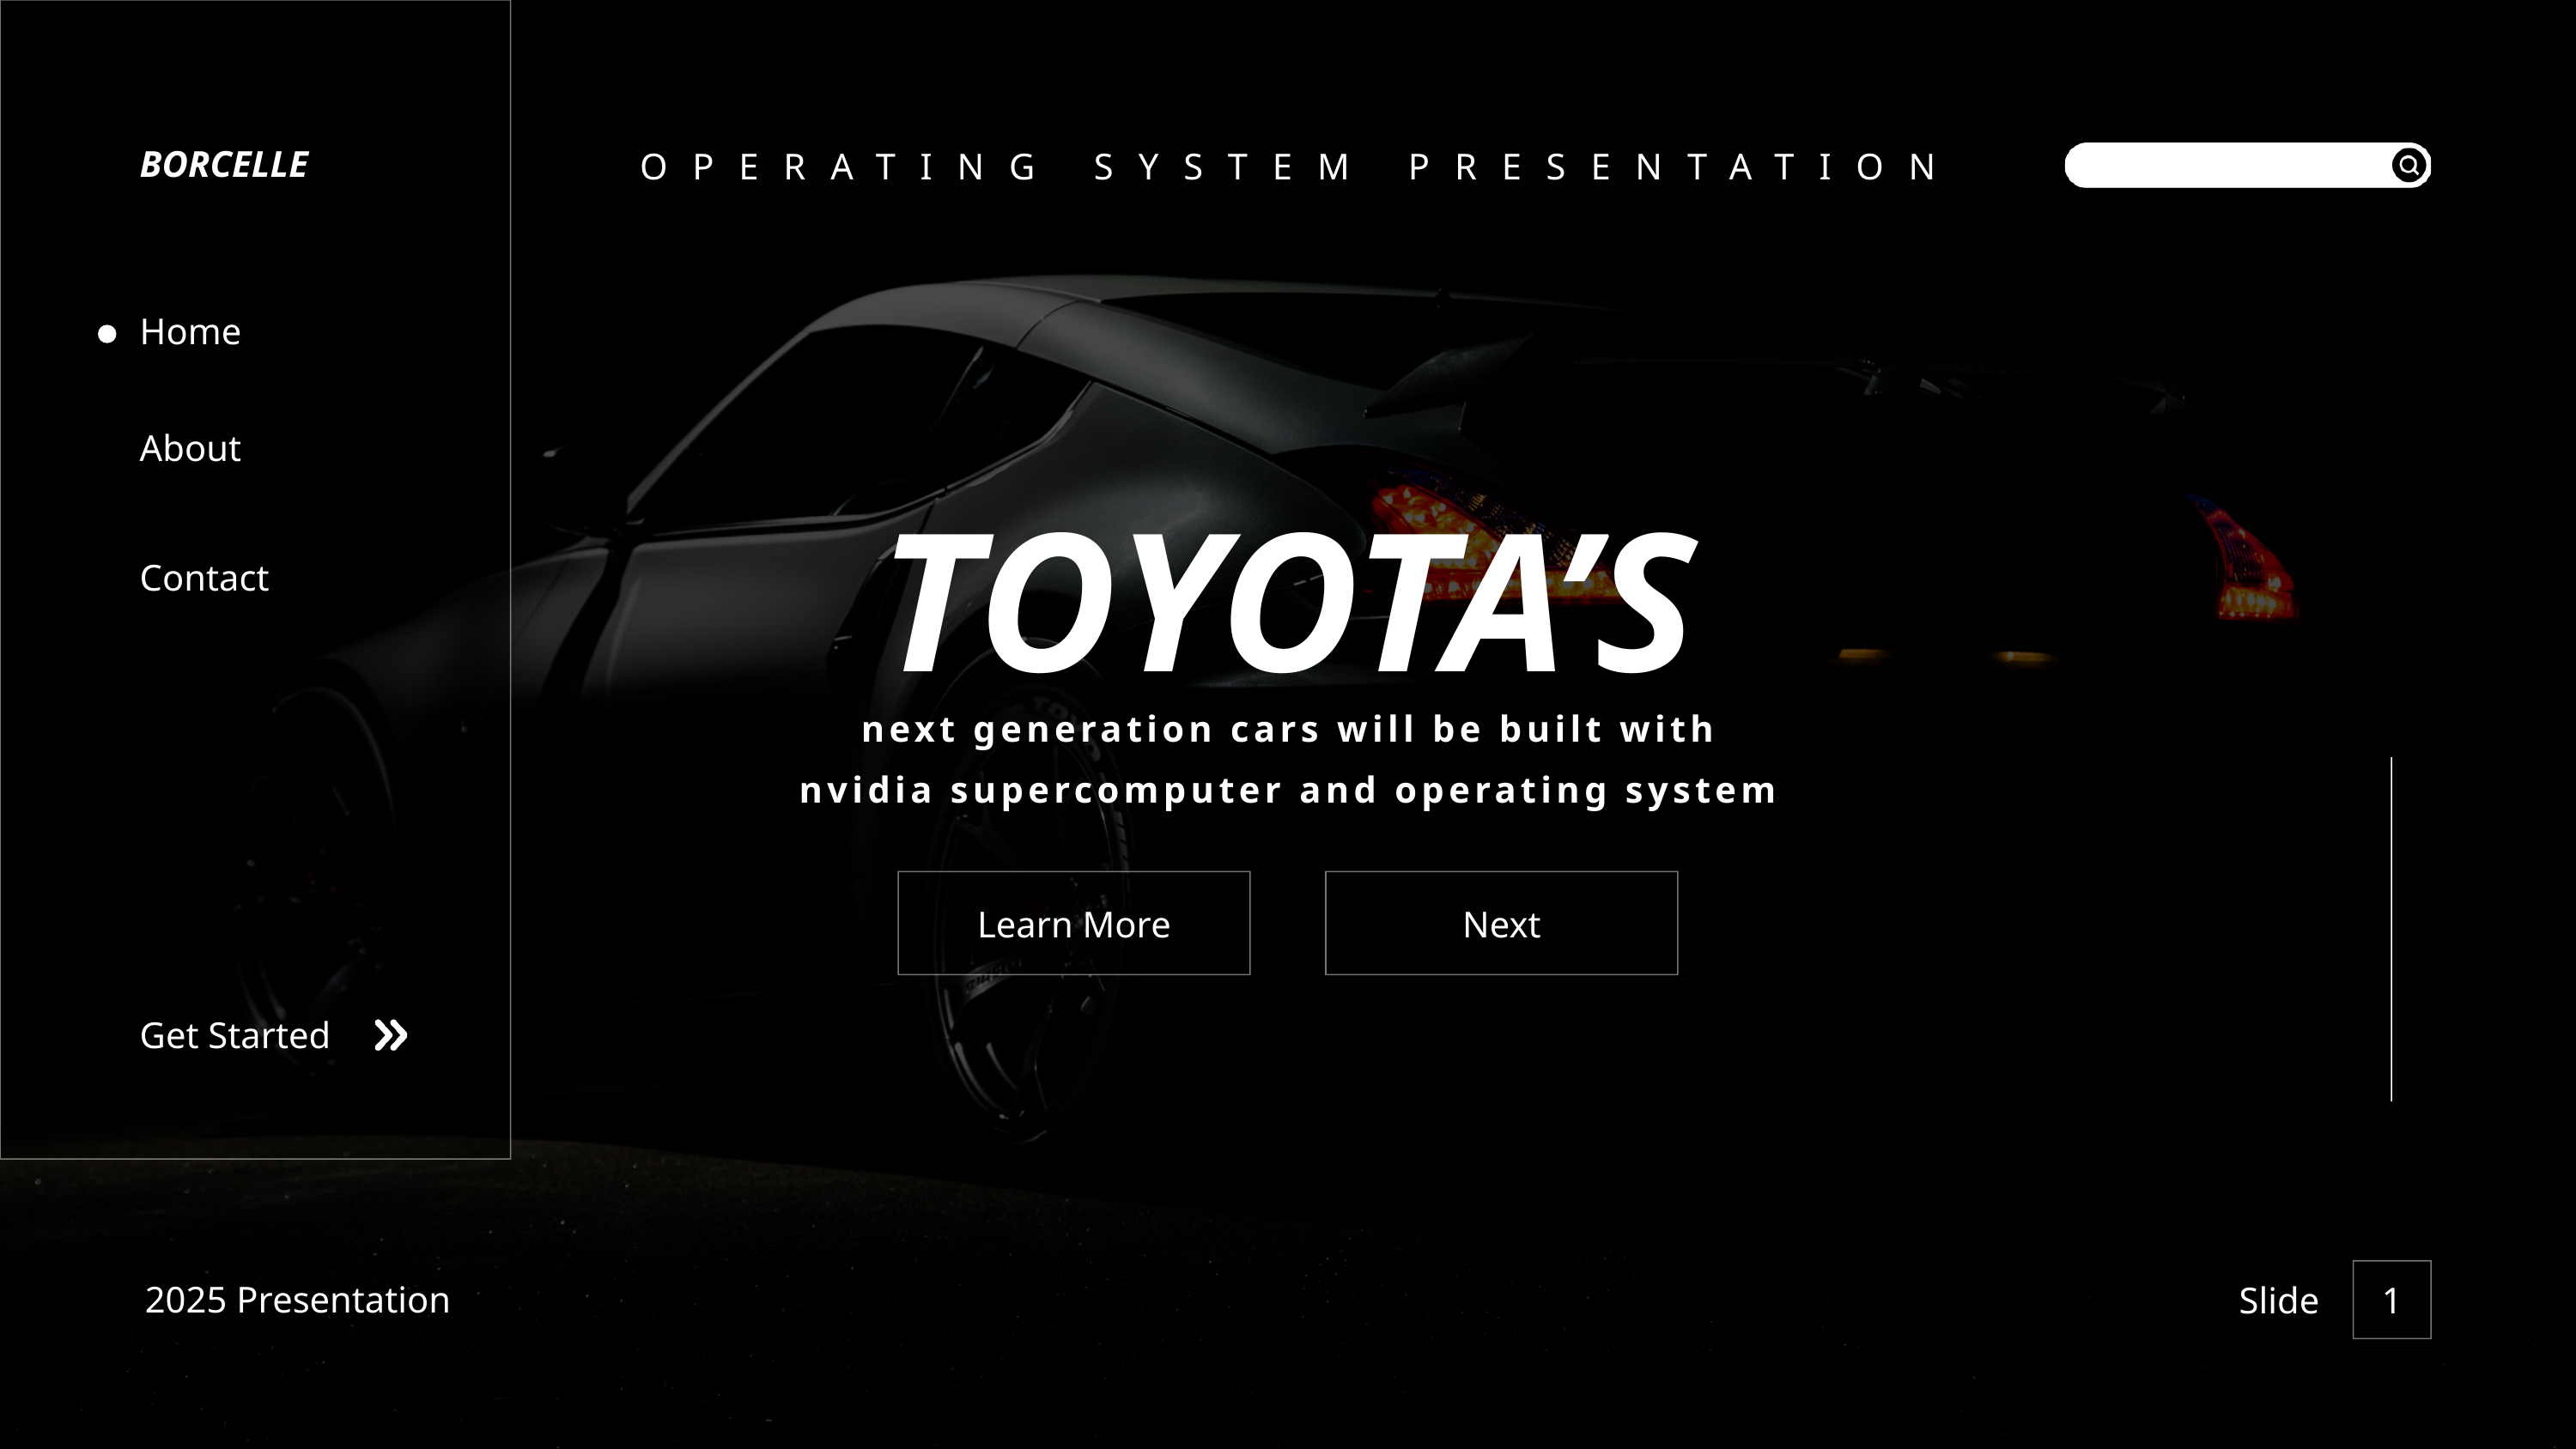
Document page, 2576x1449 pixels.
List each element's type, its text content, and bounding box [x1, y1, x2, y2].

text_box OPERATING SYSTEM PRESENTATION [623, 126, 1953, 187]
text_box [2353, 1260, 2432, 1339]
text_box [1325, 871, 1679, 975]
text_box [97, 324, 117, 343]
text_box [2064, 142, 2432, 188]
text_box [897, 871, 1251, 975]
text_box [0, 0, 2576, 1449]
text_box Slide [2212, 1270, 2320, 1321]
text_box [0, 0, 511, 1160]
text_box 2025 Presentation [144, 1270, 569, 1321]
text_box next generation cars will be built with nvidia supercomputer and operating system [661, 688, 1915, 871]
text_box TOYOTA’S [574, 441, 2002, 711]
